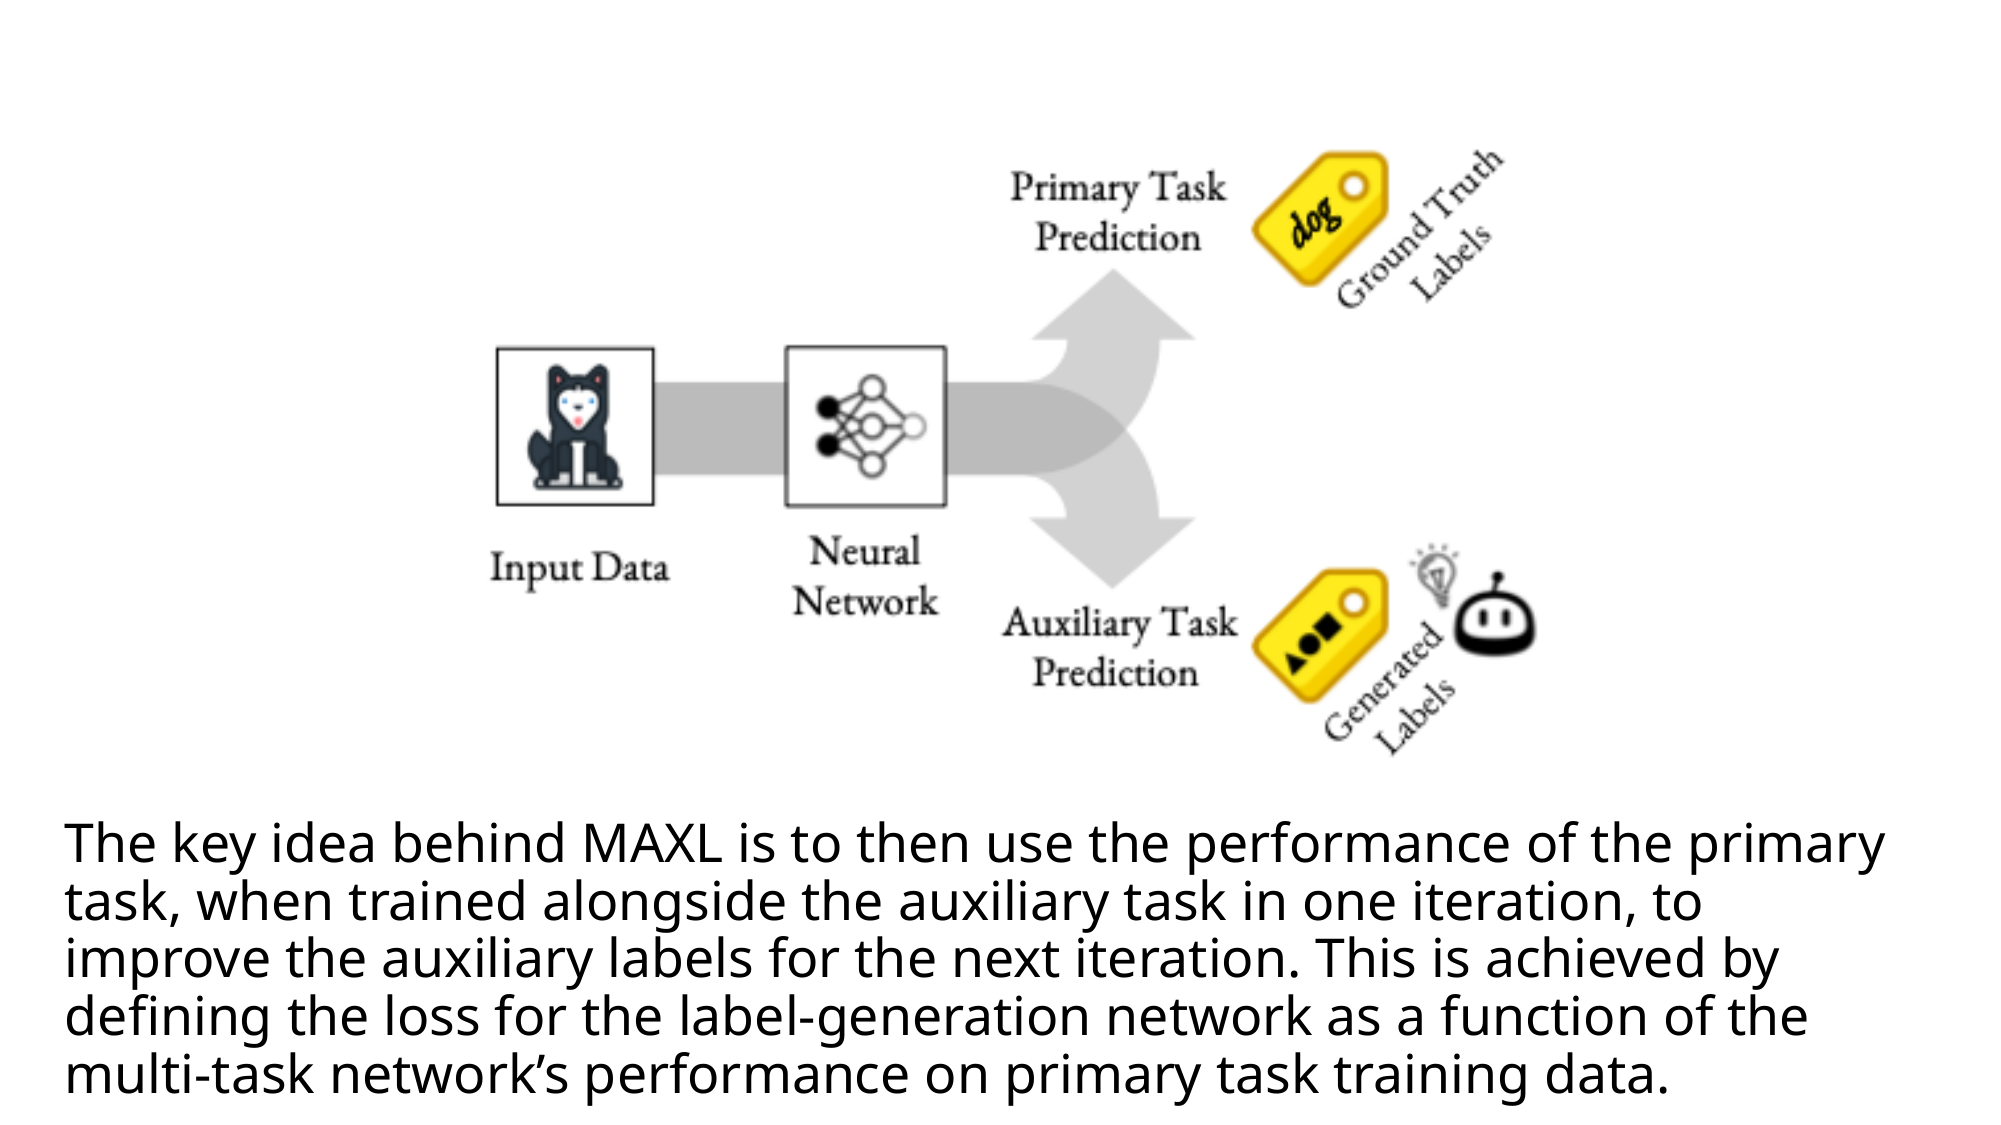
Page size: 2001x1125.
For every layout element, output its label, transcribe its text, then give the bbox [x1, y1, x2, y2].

picture [444, 98, 1556, 800]
list The key idea behind MAXL is to then use the performance of the primary task, when trained alongside the auxiliary task in one iteration, to improve the auxiliary labels for the next iteration. This is achieved by defining the loss for the label-generation network as a function of the multi-task network’s performance on primary task training data. [49, 808, 1925, 1125]
